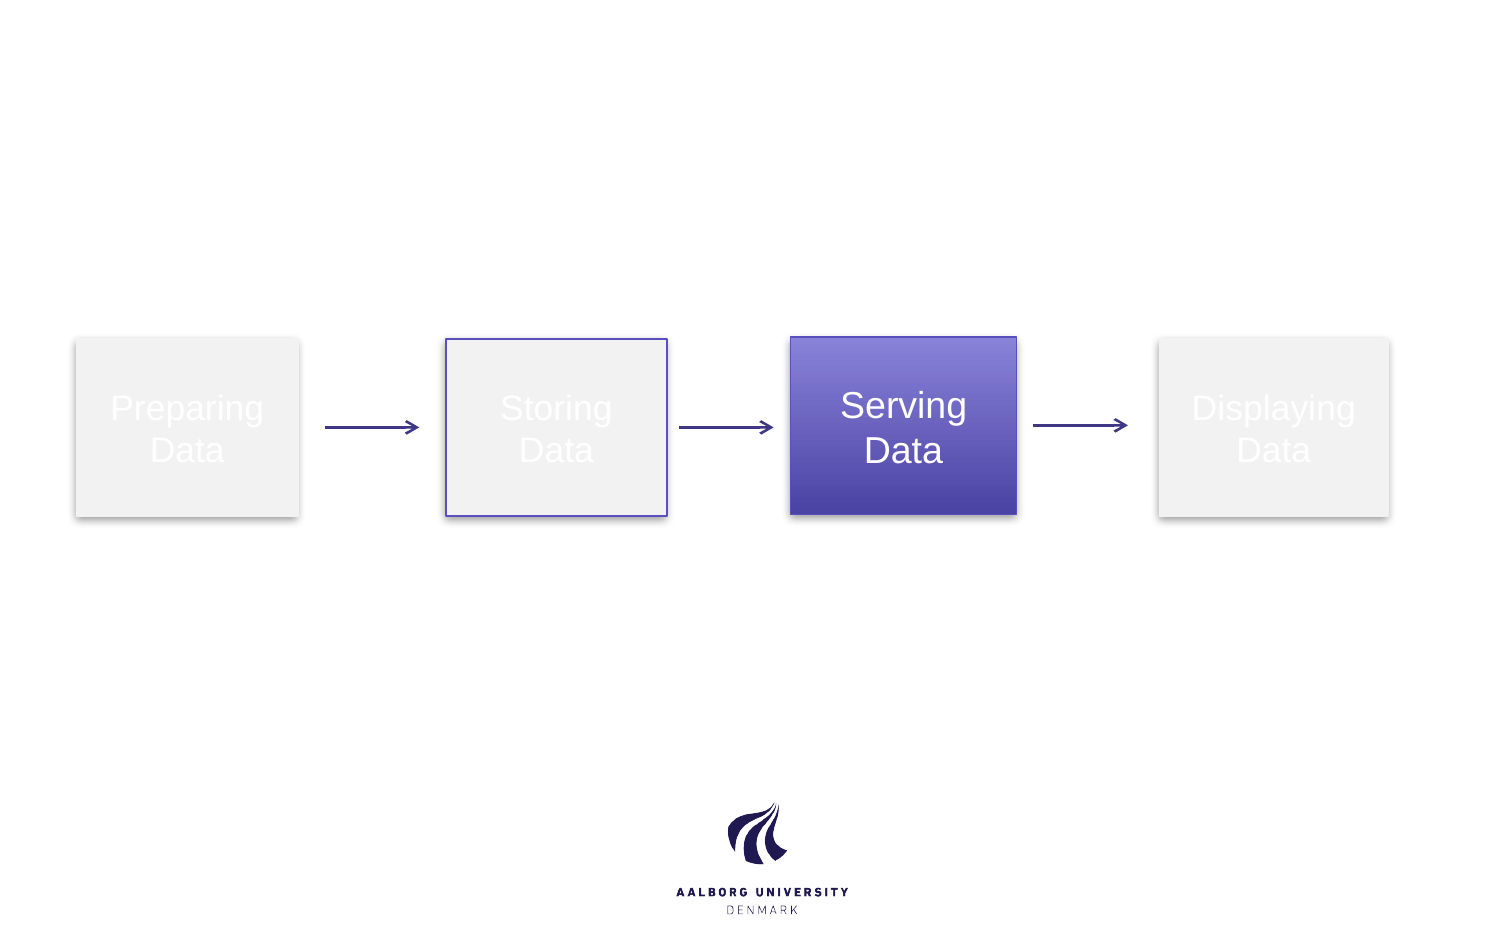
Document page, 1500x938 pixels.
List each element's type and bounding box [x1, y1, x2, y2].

text_box [76, 338, 668, 517]
list [75, 218, 1425, 788]
text_box [790, 336, 1389, 517]
picture [661, 788, 863, 929]
